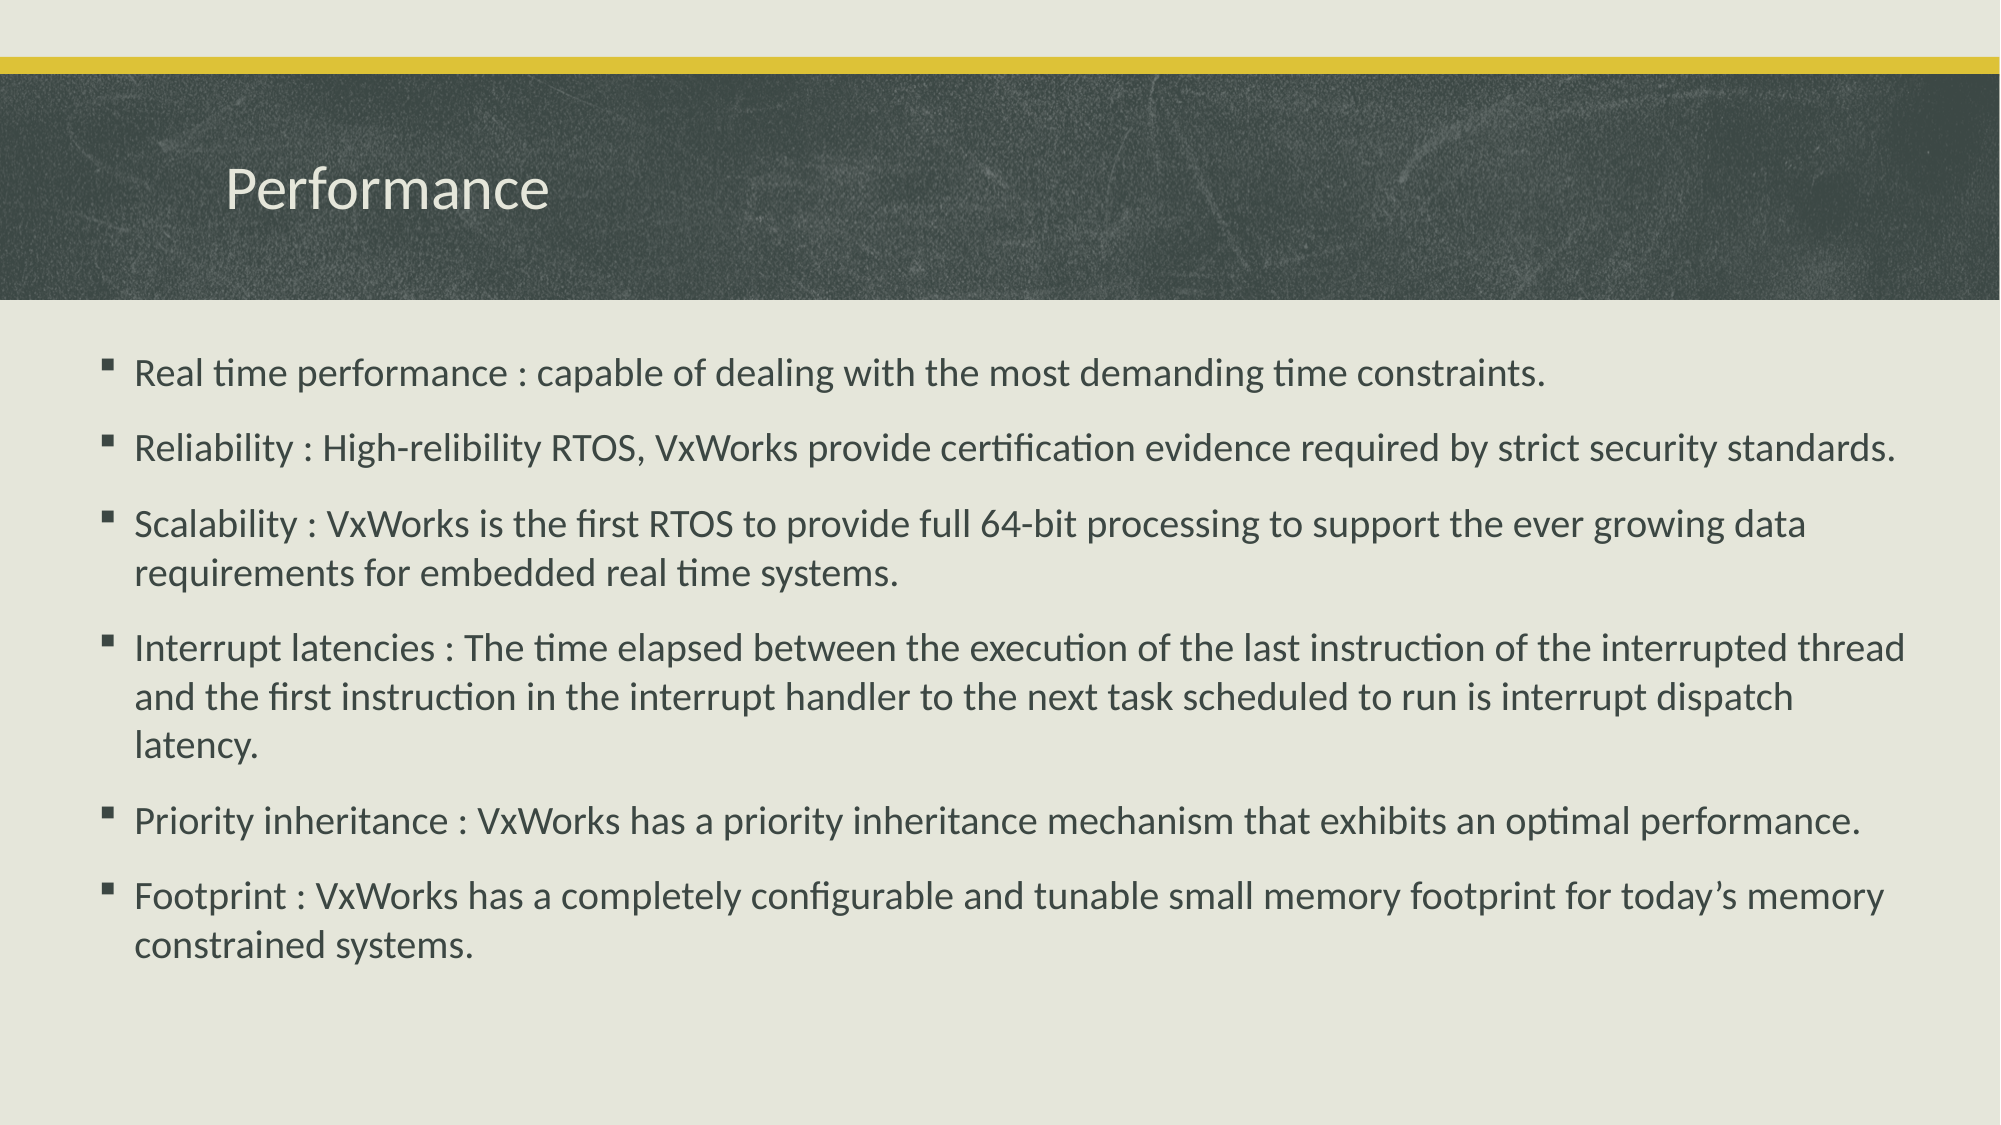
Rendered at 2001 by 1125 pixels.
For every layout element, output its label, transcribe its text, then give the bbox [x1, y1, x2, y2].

list Real time performance : capable of dealing with the most demanding time constraints. Reliability : High-relibility RTOS, VxWorks provide certification evidence required by strict security standards. Scalability : VxWorks is the first RTOS to provide full 64-bit processing to support the ever growing data requirements for embedded real time systems. Interrupt latencies : The time elapsed between the execution of the last instruction of the interrupted thread and the first instruction in the interrupt handler to the next task scheduled to run is interrupt dispatch latency. Priority inheritance : VxWorks has a priority inheritance mechanism that exhibits an optimal performance. Footprint : VxWorks has a completely configurable and tunable small memory footprint for today’s memory constrained systems. [83, 338, 1924, 993]
title Performance [210, 76, 1790, 300]
picture [0, 74, 2000, 300]
